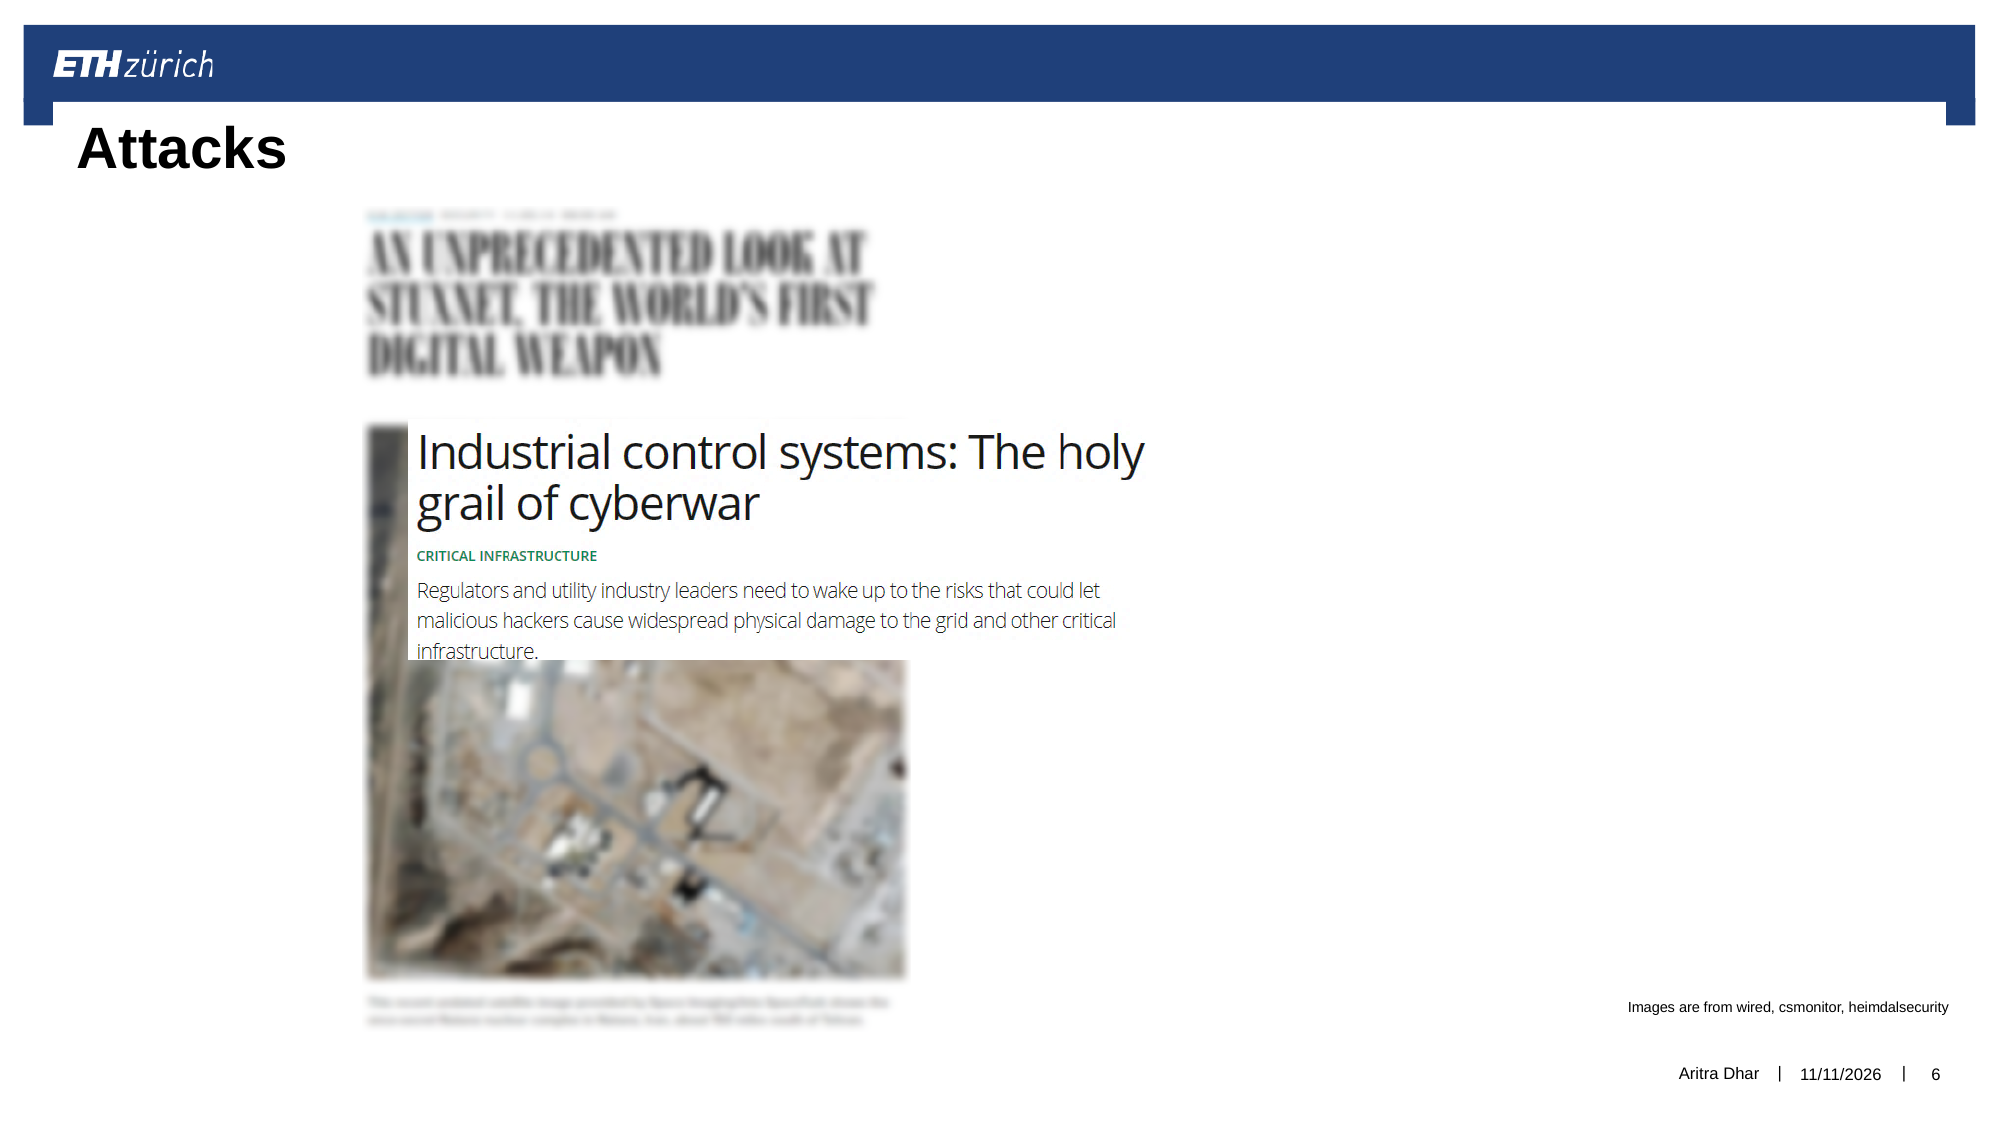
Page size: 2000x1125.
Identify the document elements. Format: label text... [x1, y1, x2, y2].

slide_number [1790, 1034, 1892, 1112]
slide_number 6 [1906, 1034, 1966, 1112]
footer Aritra Dhar [999, 1034, 1760, 1111]
title Attacks [53, 101, 1946, 262]
text_box Images are from wired, csmonitor, heimdalsecurity [1613, 990, 1969, 1023]
picture [361, 206, 1162, 1033]
